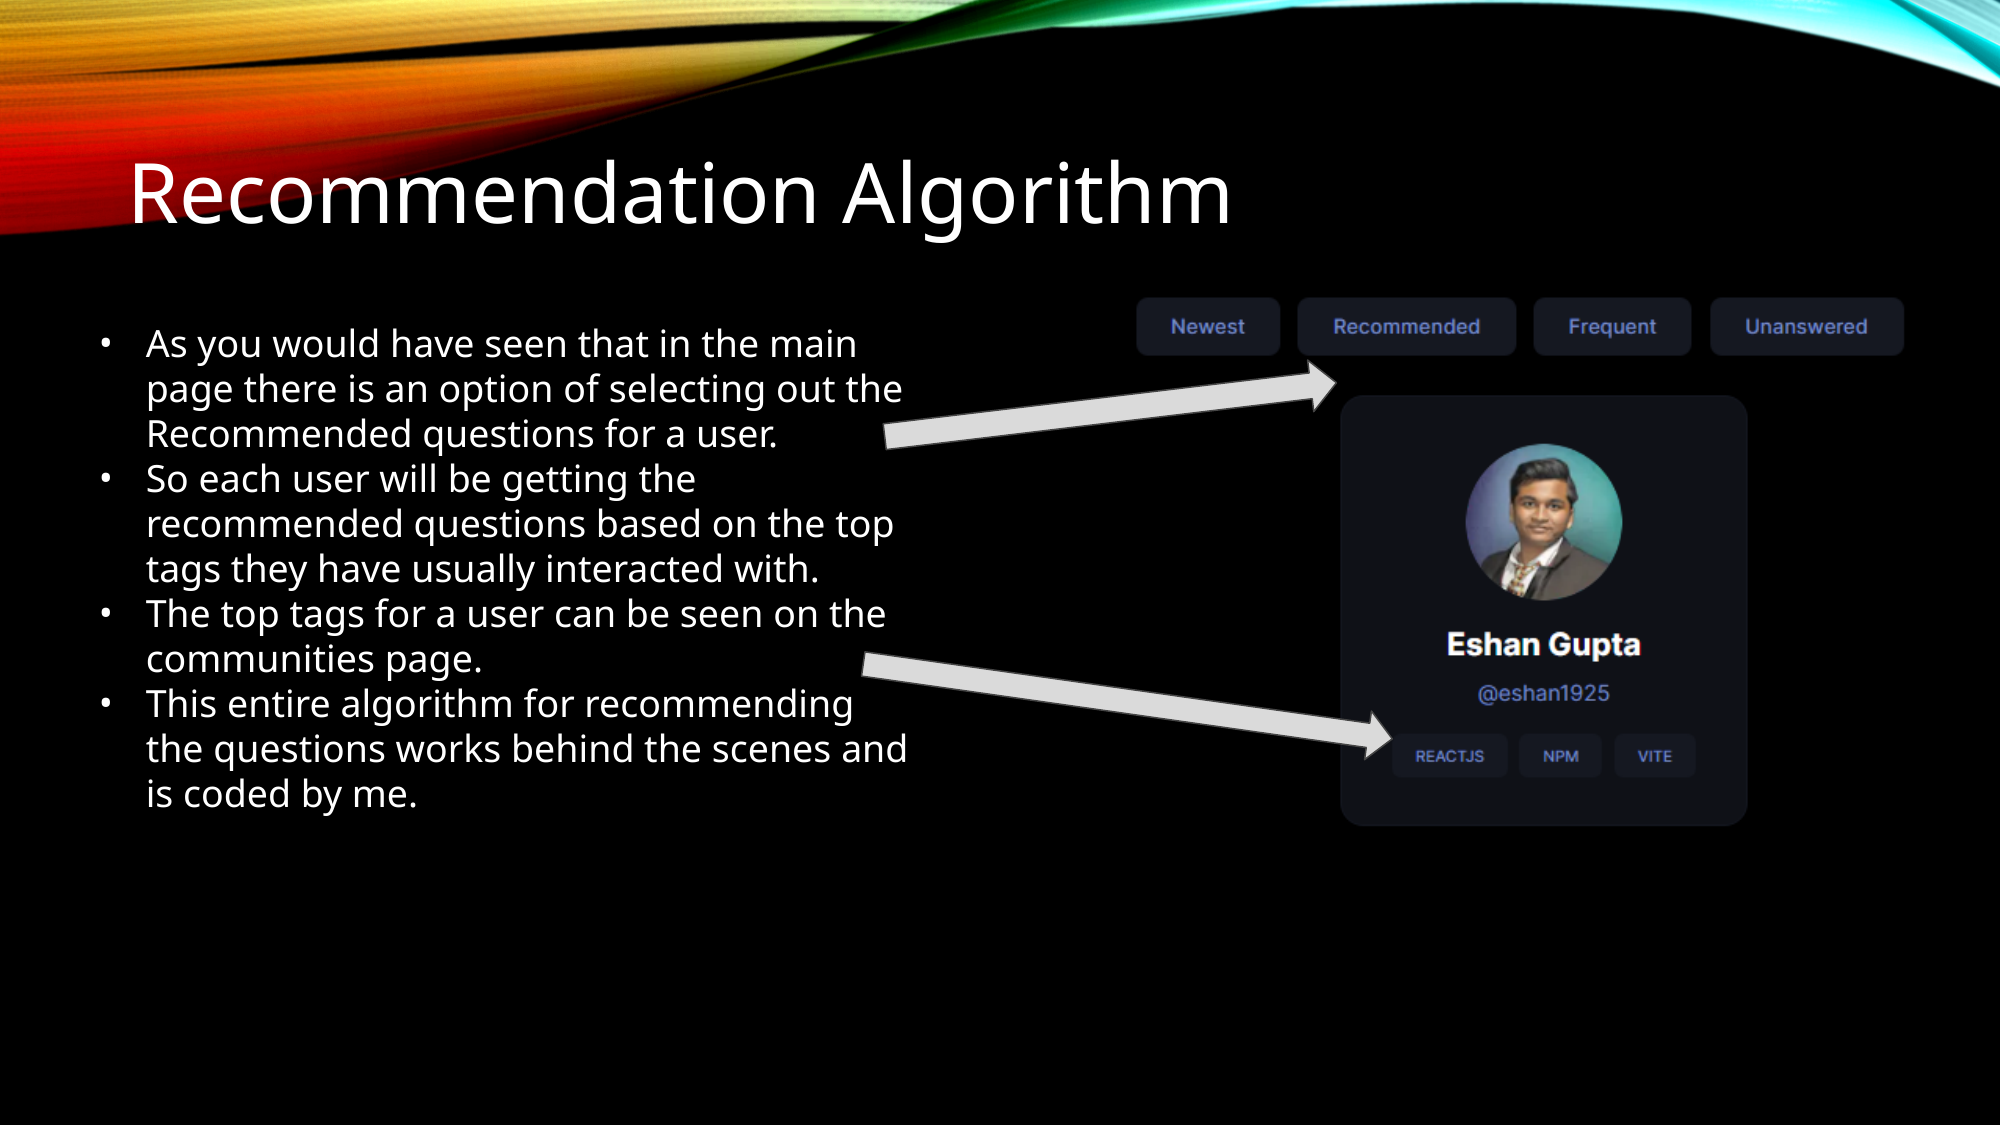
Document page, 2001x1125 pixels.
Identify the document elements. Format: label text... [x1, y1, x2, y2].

text_box As you would have seen that in the main page there is an option of selecting out the Recommended questions for a user. So each user will be getting the recommended questions based on the top tags they have usually interacted with. The top tags for a user can be seen on the communities page. This entire algorithm for recommending the questions works behind the scenes and is coded by me. [83, 312, 928, 823]
title Recommendation Algorithm [112, 90, 1525, 303]
picture [1325, 383, 1762, 842]
text_box [883, 387, 1320, 450]
picture [1106, 260, 1931, 379]
picture [0, 0, 2000, 237]
text_box [861, 651, 1320, 741]
